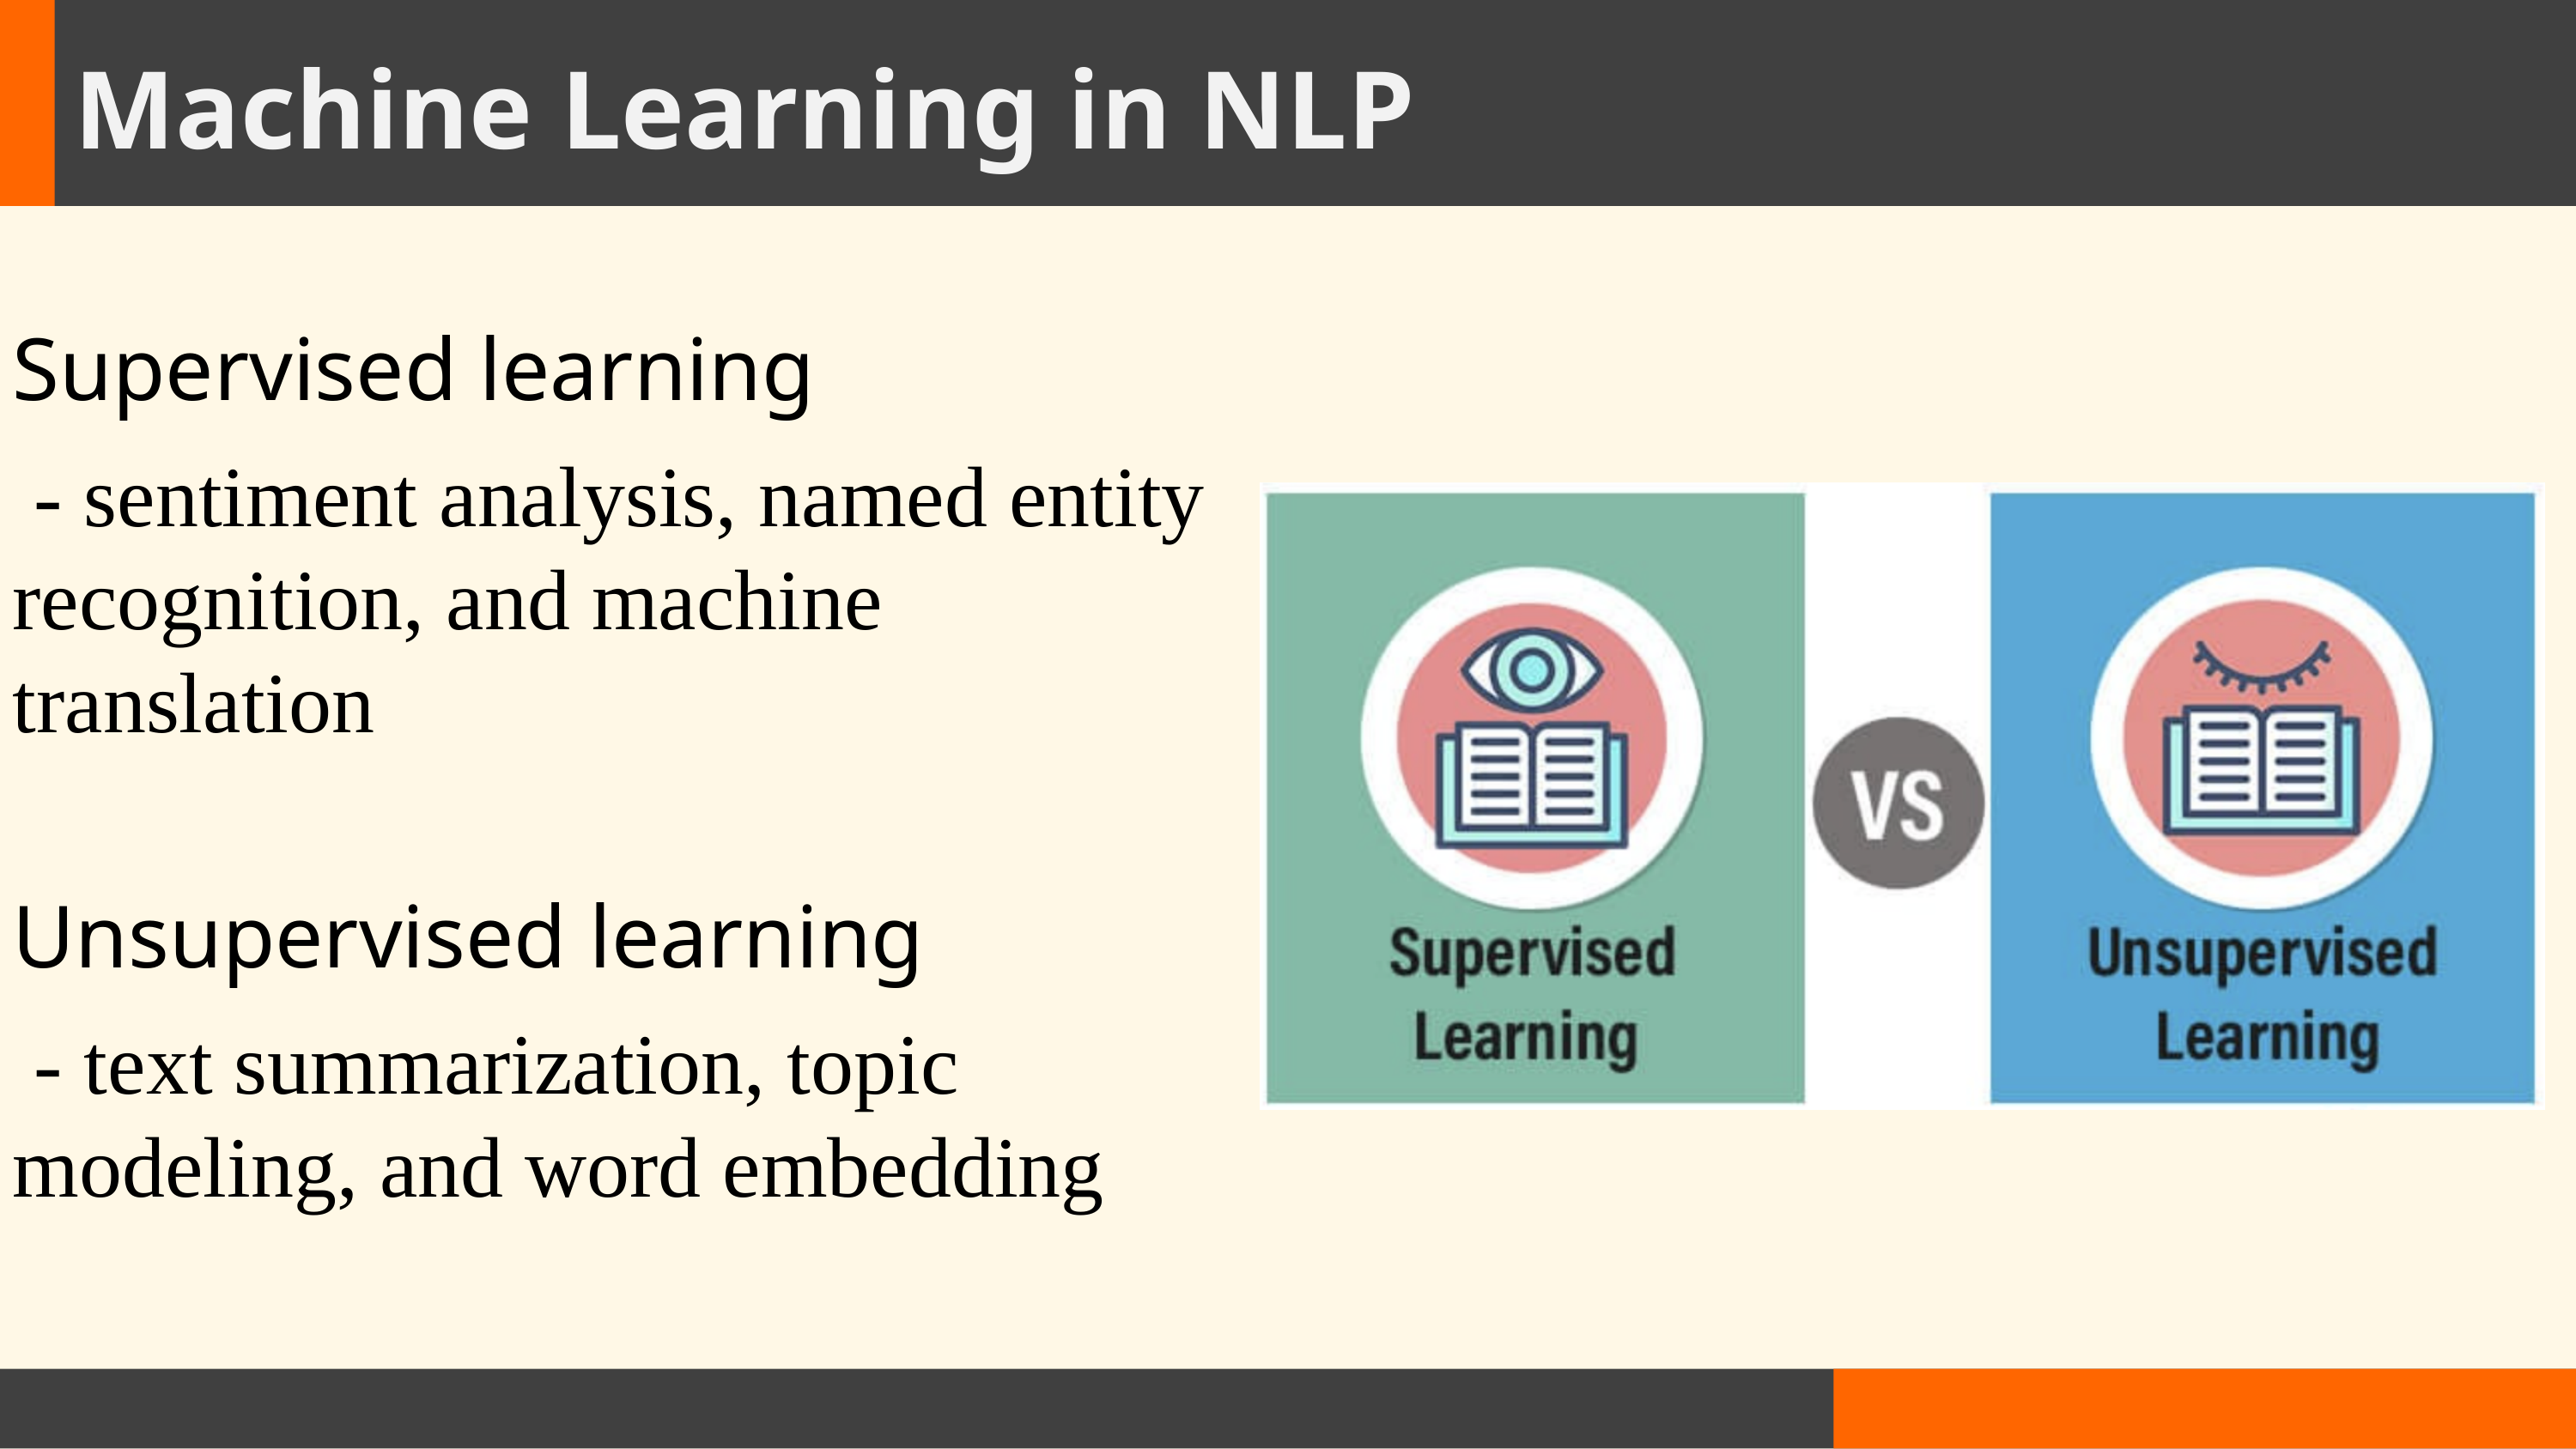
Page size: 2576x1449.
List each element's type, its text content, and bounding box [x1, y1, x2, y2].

list Supervised learning - sentiment analysis, named entity recognition, and machine translation Unsupervised learning - text summarization, topic modeling, and word embedding [0, 319, 1261, 1157]
title Machine Learning in NLP [61, 50, 2162, 292]
picture [1260, 482, 2545, 1110]
